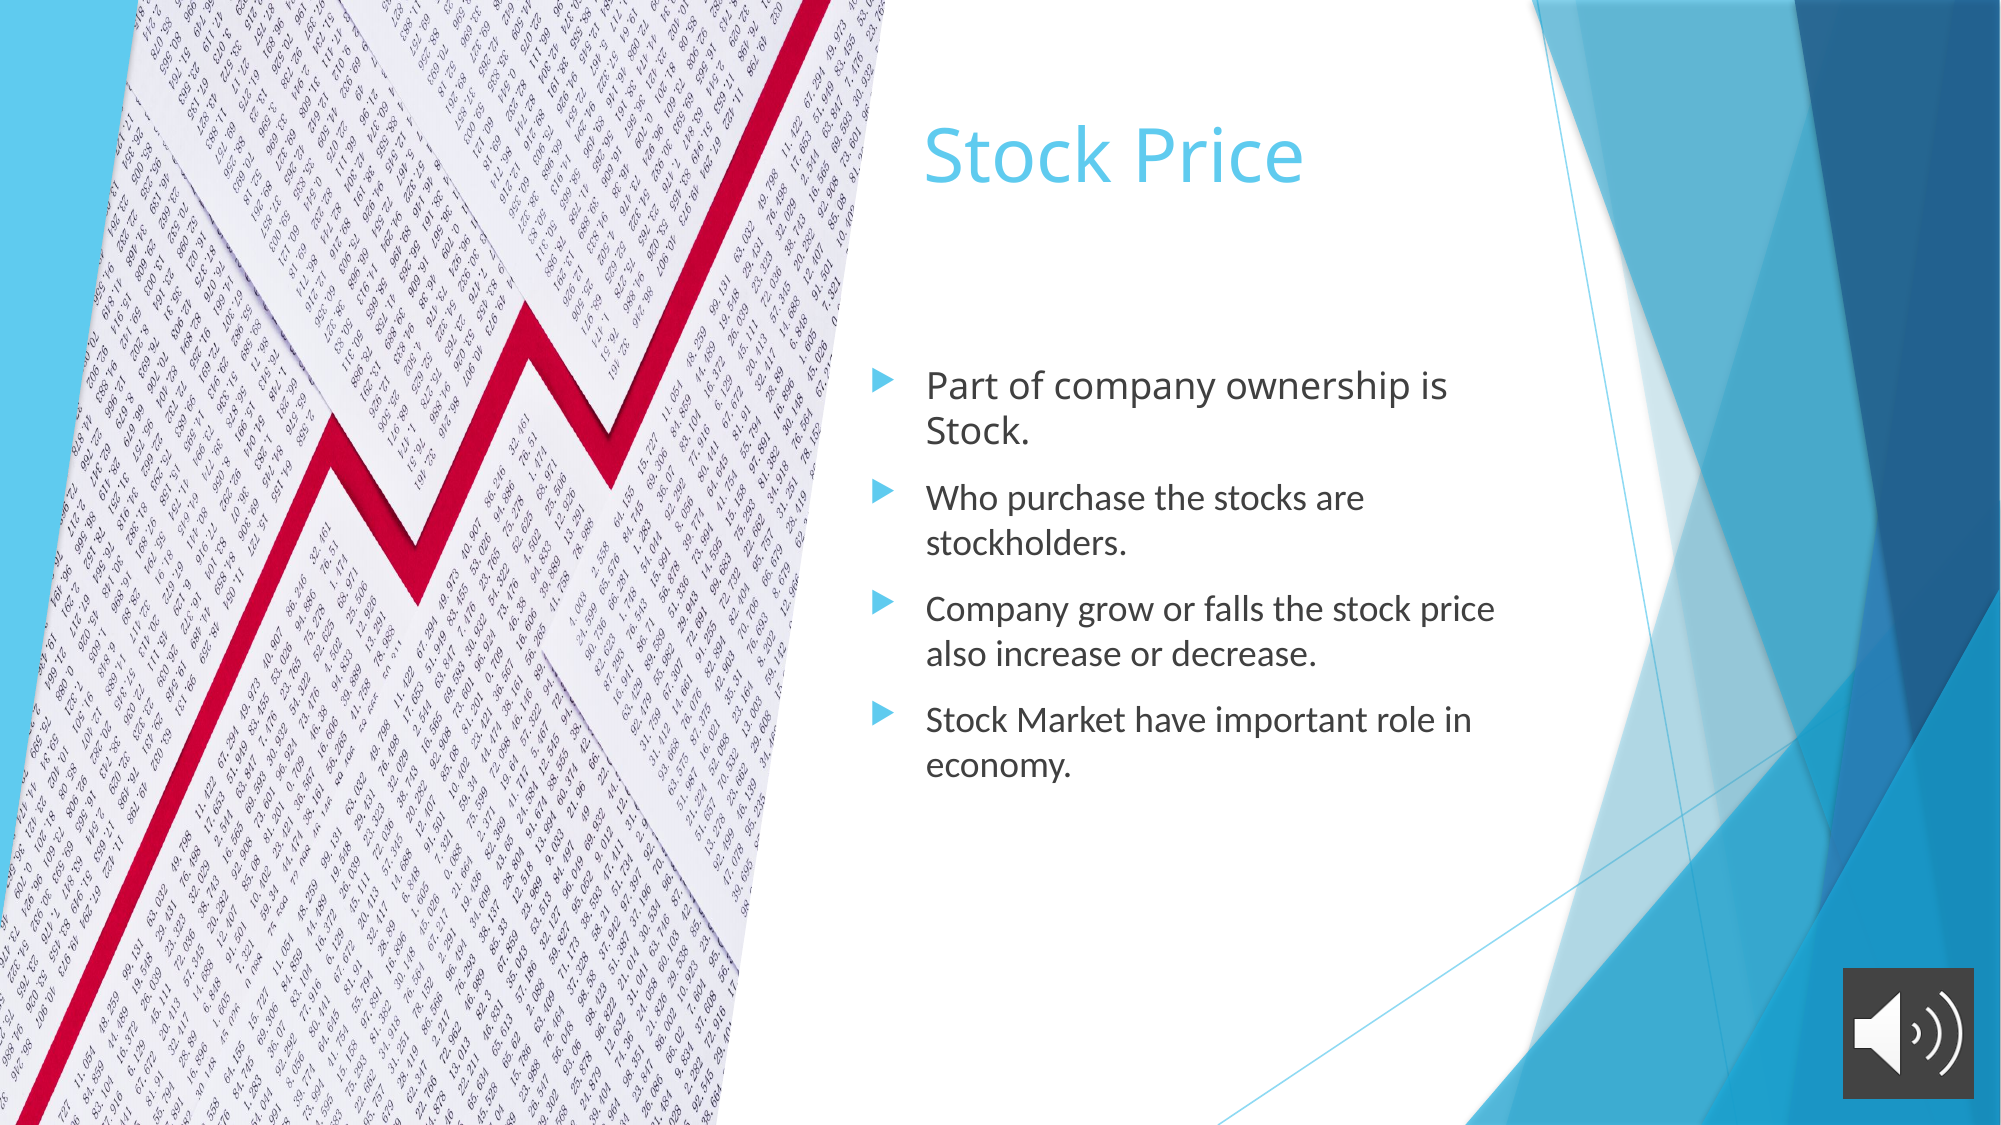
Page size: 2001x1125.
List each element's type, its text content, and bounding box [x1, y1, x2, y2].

list Part of company ownership is Stock. Who purchase the stocks are stockholders. Company grow or falls the stock price also increase or decrease. Stock Market have important role in economy. [890, 354, 1522, 992]
title Stock Price [908, 99, 1522, 317]
picture [1841, 966, 1976, 1101]
picture [0, 0, 886, 1125]
